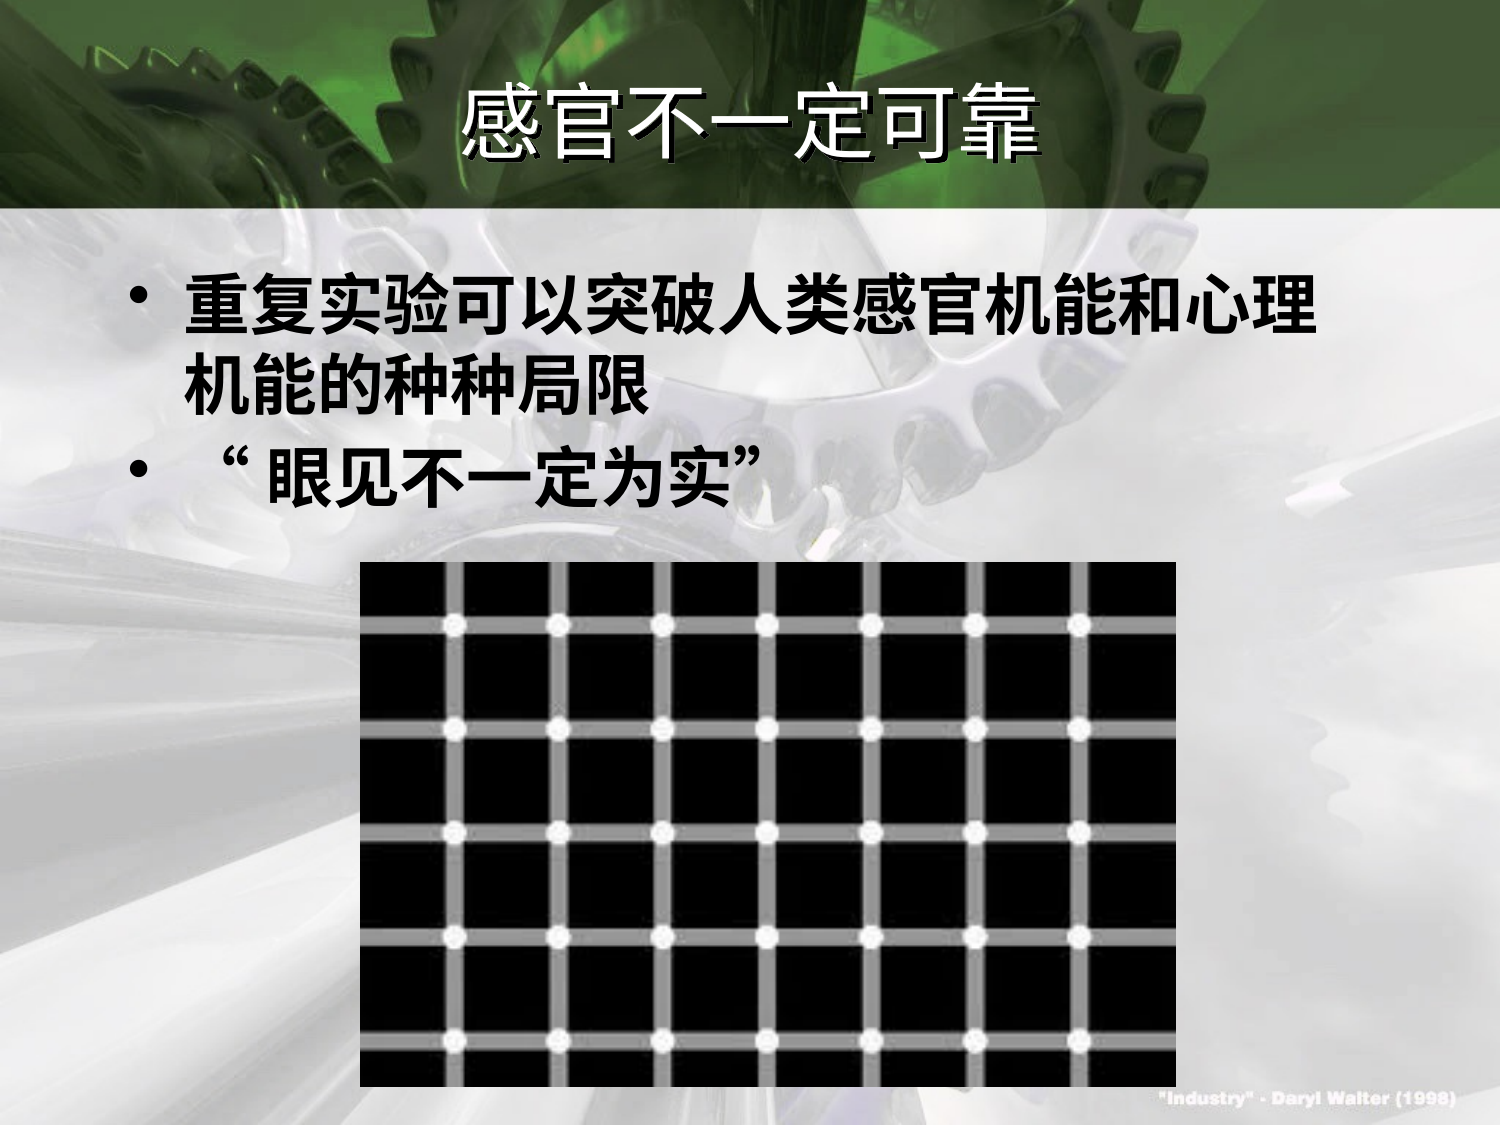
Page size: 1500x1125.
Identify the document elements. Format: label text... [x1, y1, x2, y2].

list 重复实验可以突破人类感官机能和心理机能的种种局限 “眼见不一定为实” [112, 255, 1388, 1001]
title 感官不一定可靠 [112, 24, 1388, 213]
picture [0, 0, 1500, 1125]
